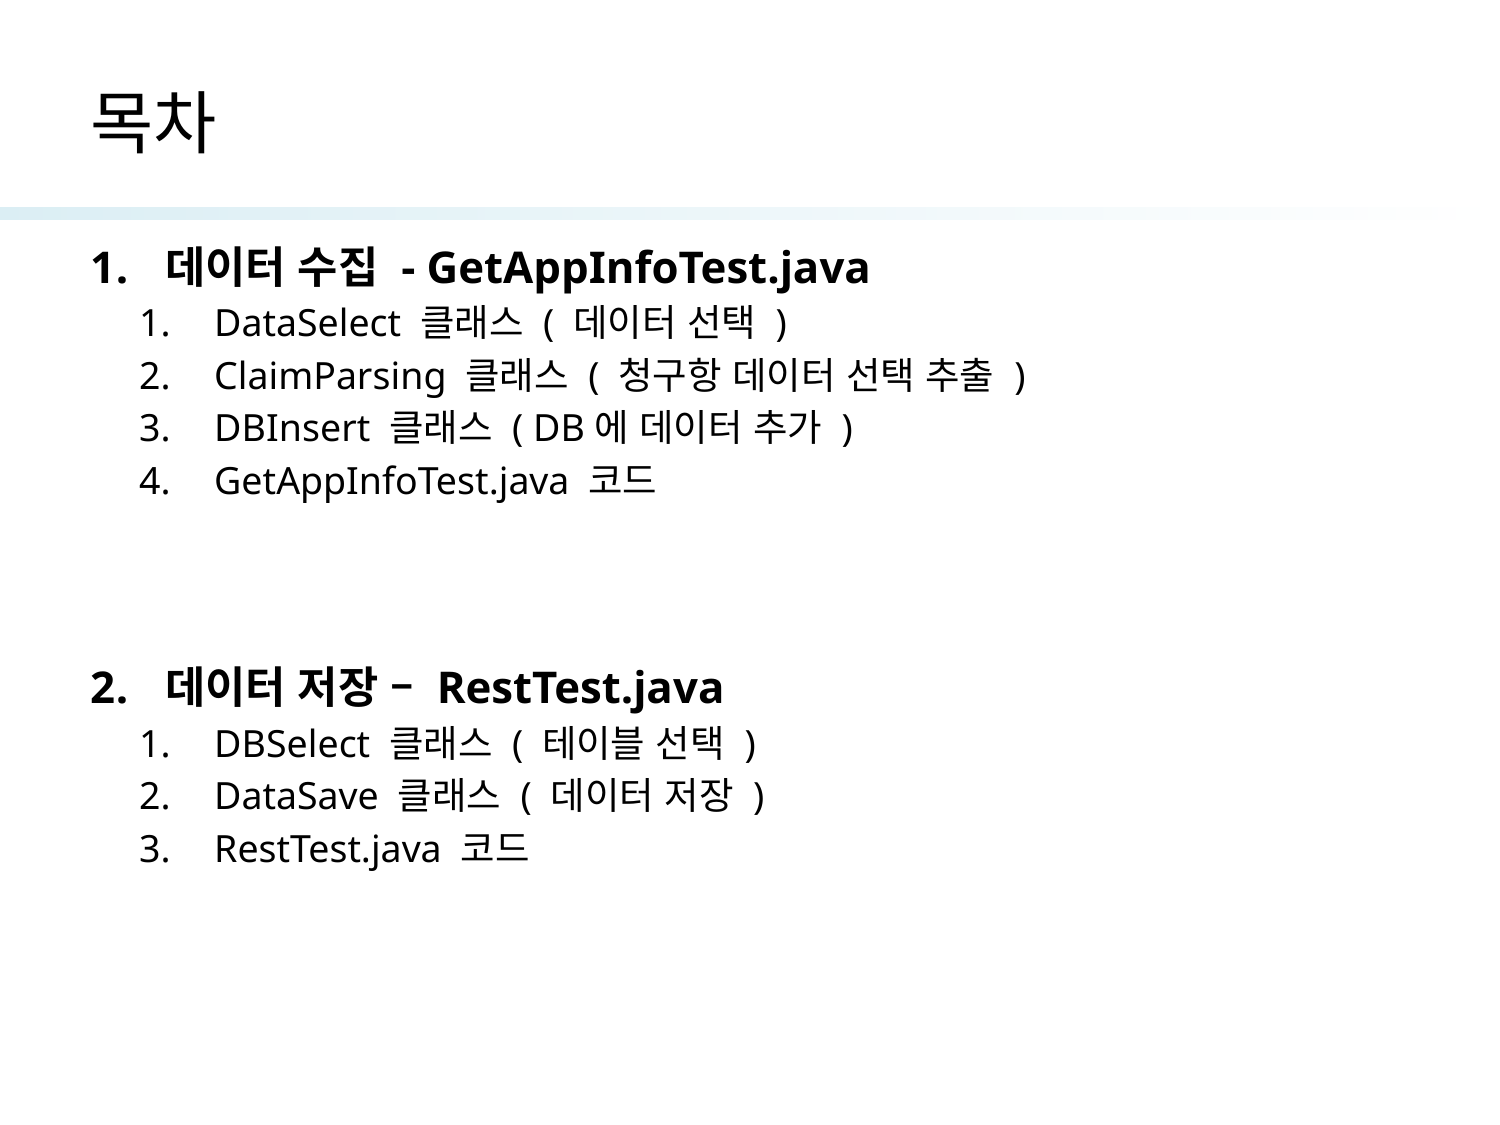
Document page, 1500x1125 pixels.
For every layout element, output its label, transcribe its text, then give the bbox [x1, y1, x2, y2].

title 목차 [75, 45, 1425, 197]
list 데이터 수집 - GetAppInfoTest.java DataSelect 클래스 ( 데이터 선택 ) ClaimParsing 클래스 ( 청구항 데이터 선택 추출 ) DBInsert 클래스 ( DB에 데이터 추가 ) GetAppInfoTest.java 코드 데이터 저장 – RestTest.java DBSelect 클래스 ( 테이블 선택 ) DataSave 클래스 ( 데이터 저장 ) RestTest.java 코드 [75, 231, 1425, 1035]
